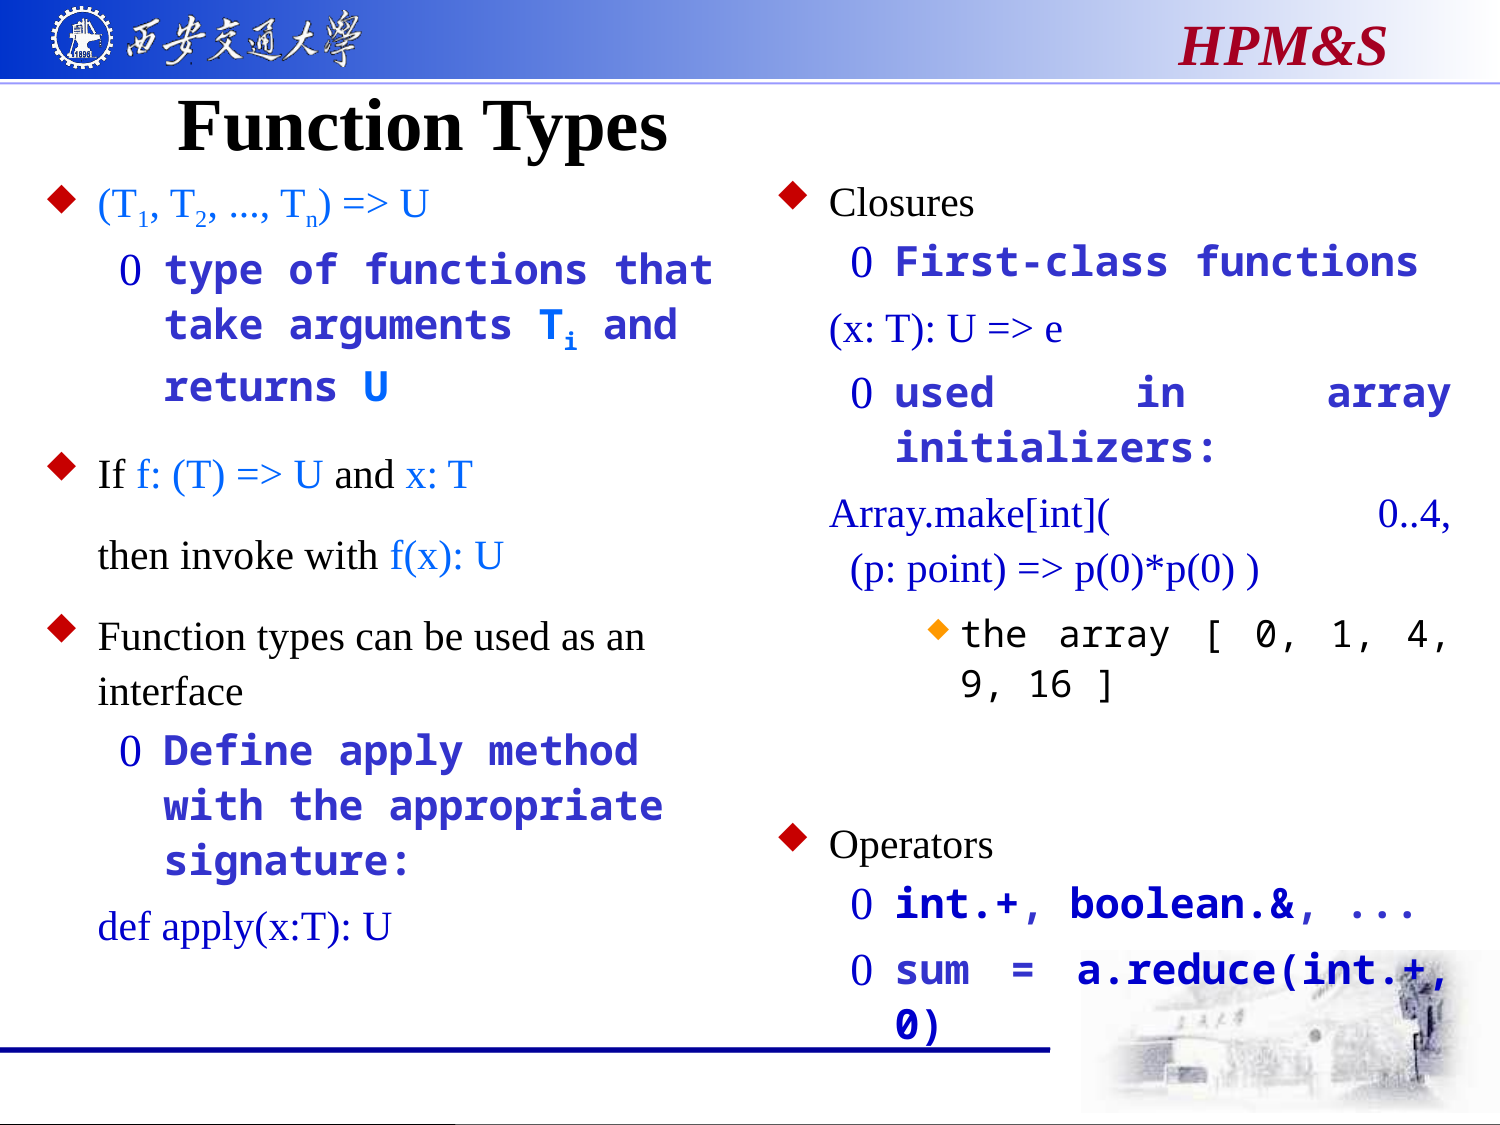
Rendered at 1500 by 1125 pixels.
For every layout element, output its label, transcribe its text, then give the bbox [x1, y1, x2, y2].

picture [1081, 950, 1500, 1113]
picture [125, 10, 363, 67]
list (T1, T2, ..., Tn) => U type of functions that take arguments Ti and returns U If f: (T) => U and x: T then invoke with f(x): U Function types can be used as an interface Define apply method with the appropriate signature: def apply(x:T): U [28, 162, 736, 796]
picture [50, 5, 113, 69]
list Closures First-class functions (x: T): U => e used in array initializers: Array.make[int]( 0..4, (p: point) => p(0)*p(0) ) the array [ 0, 1, 4, 9, 16 ] Operators int.+, boolean.&, ... sum = a.reduce(int.+, 0) [760, 162, 1467, 841]
title Function Types [162, 67, 1304, 173]
